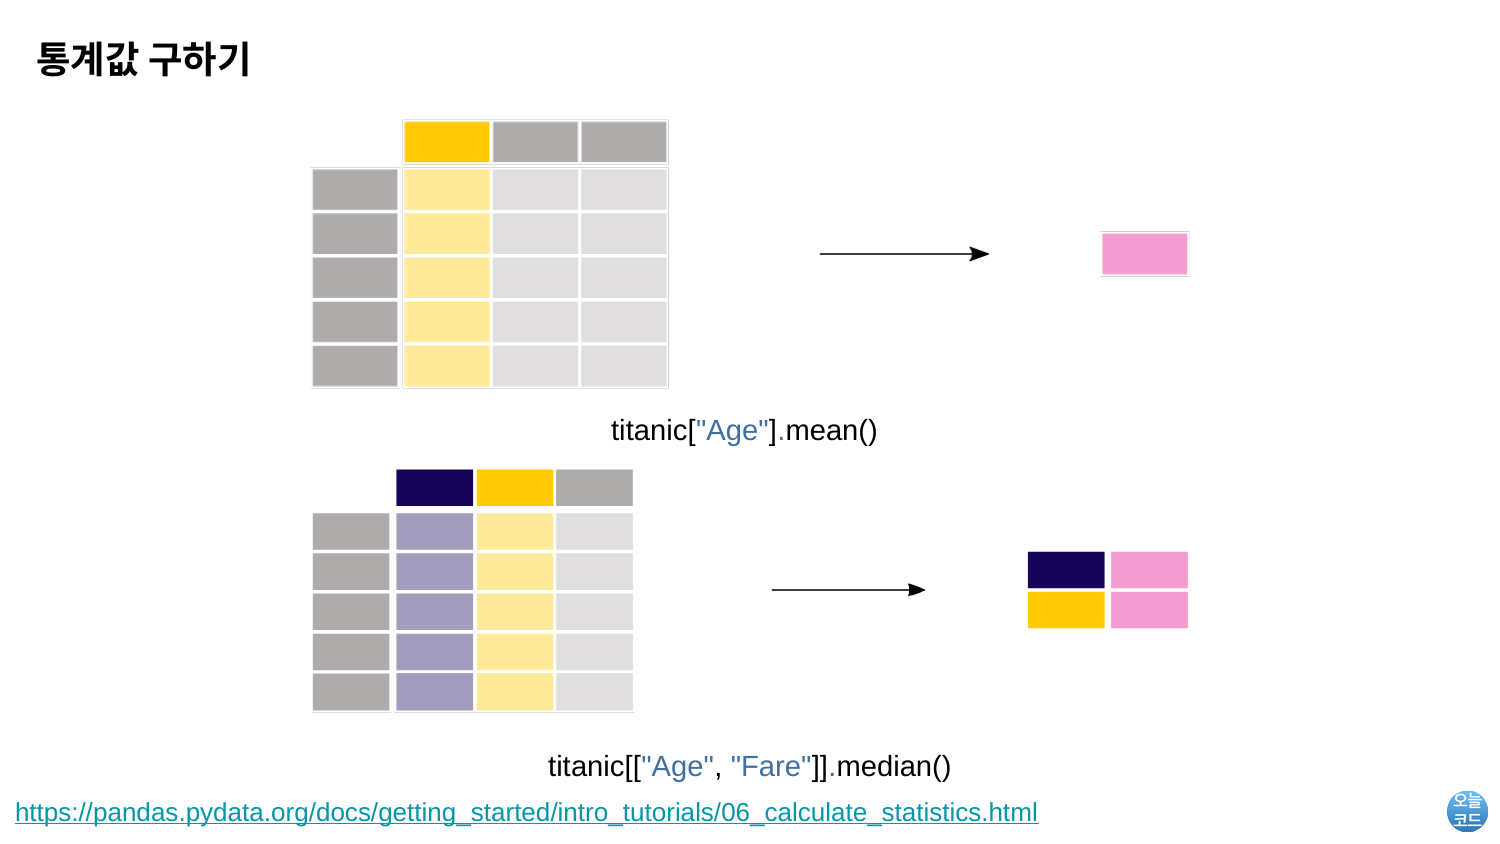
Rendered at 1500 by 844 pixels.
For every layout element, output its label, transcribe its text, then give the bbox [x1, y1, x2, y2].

picture [262, 454, 1238, 726]
picture [1447, 778, 1500, 844]
picture [262, 104, 1238, 403]
text_box titanic["Age"].mean() [578, 411, 911, 453]
title 통계값 구하기 [21, 11, 1487, 106]
text_box titanic[["Age", "Fare"]].median() [511, 733, 988, 797]
title https://pandas.pydata.org/docs/getting_started/intro_tutorials/06_calculate_statistics.html [0, 778, 1447, 844]
